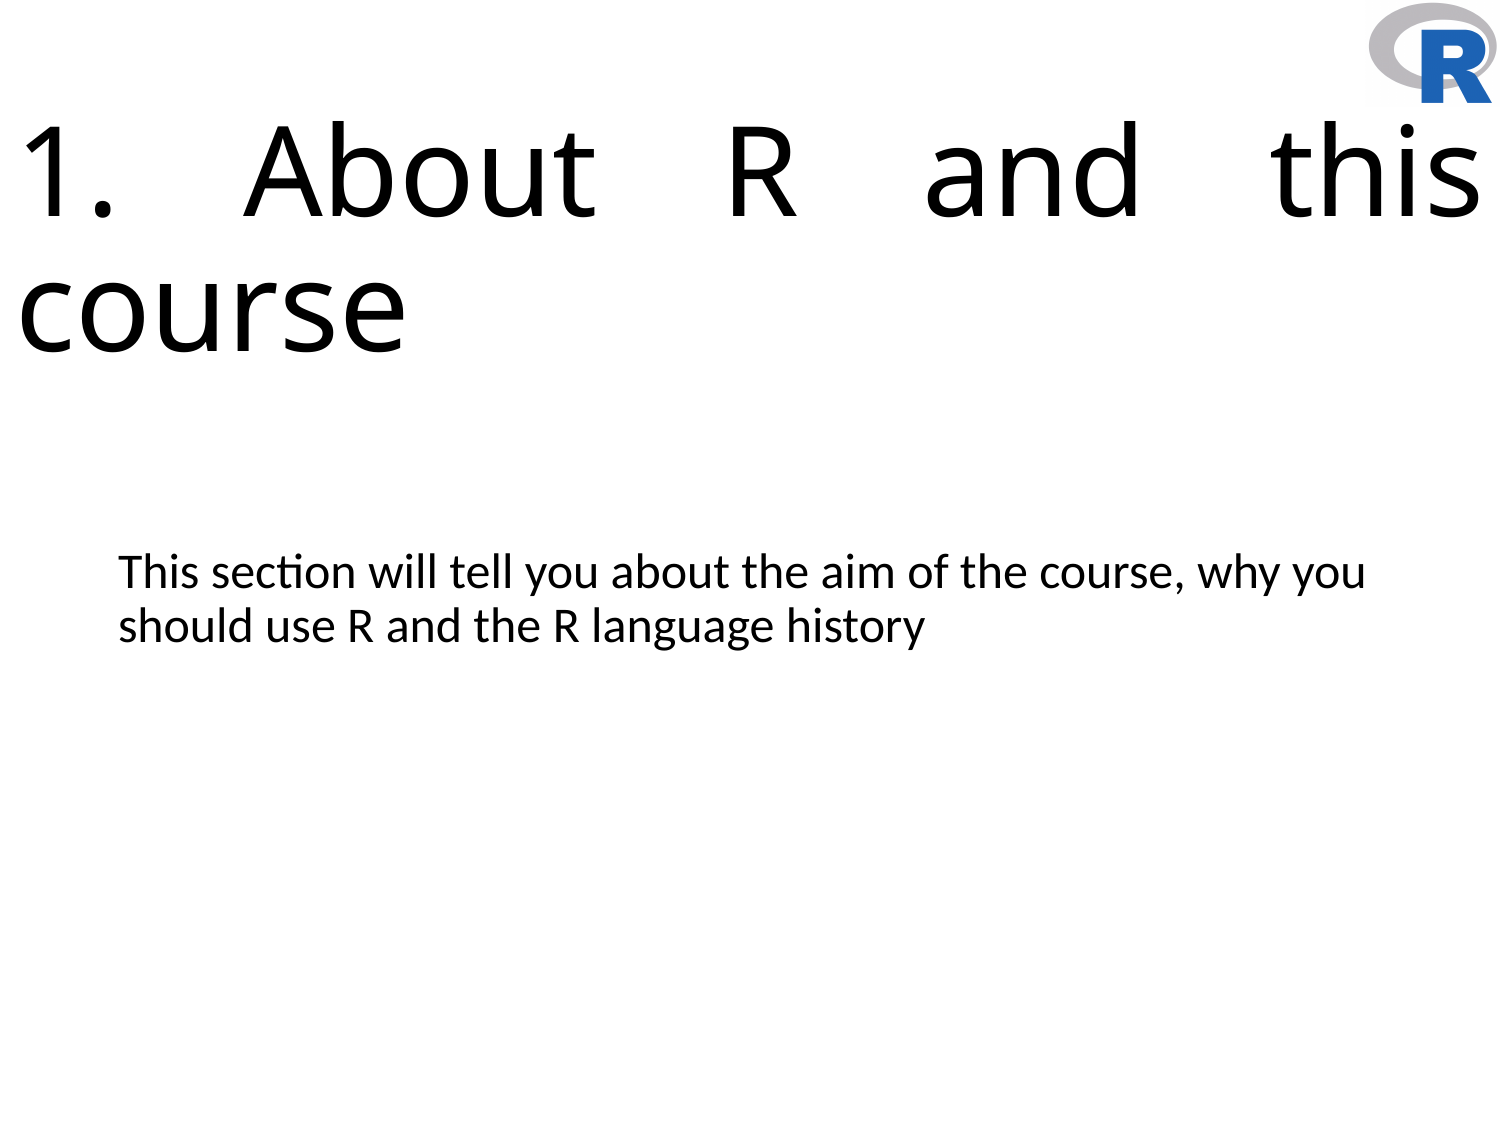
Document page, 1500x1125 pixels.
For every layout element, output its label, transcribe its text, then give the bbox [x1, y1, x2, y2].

picture [1365, 0, 1500, 107]
list This section will tell you about the aim of the course, why you should use R and the R language history [103, 538, 1397, 785]
title 1. About R and this course [0, 3, 1500, 387]
